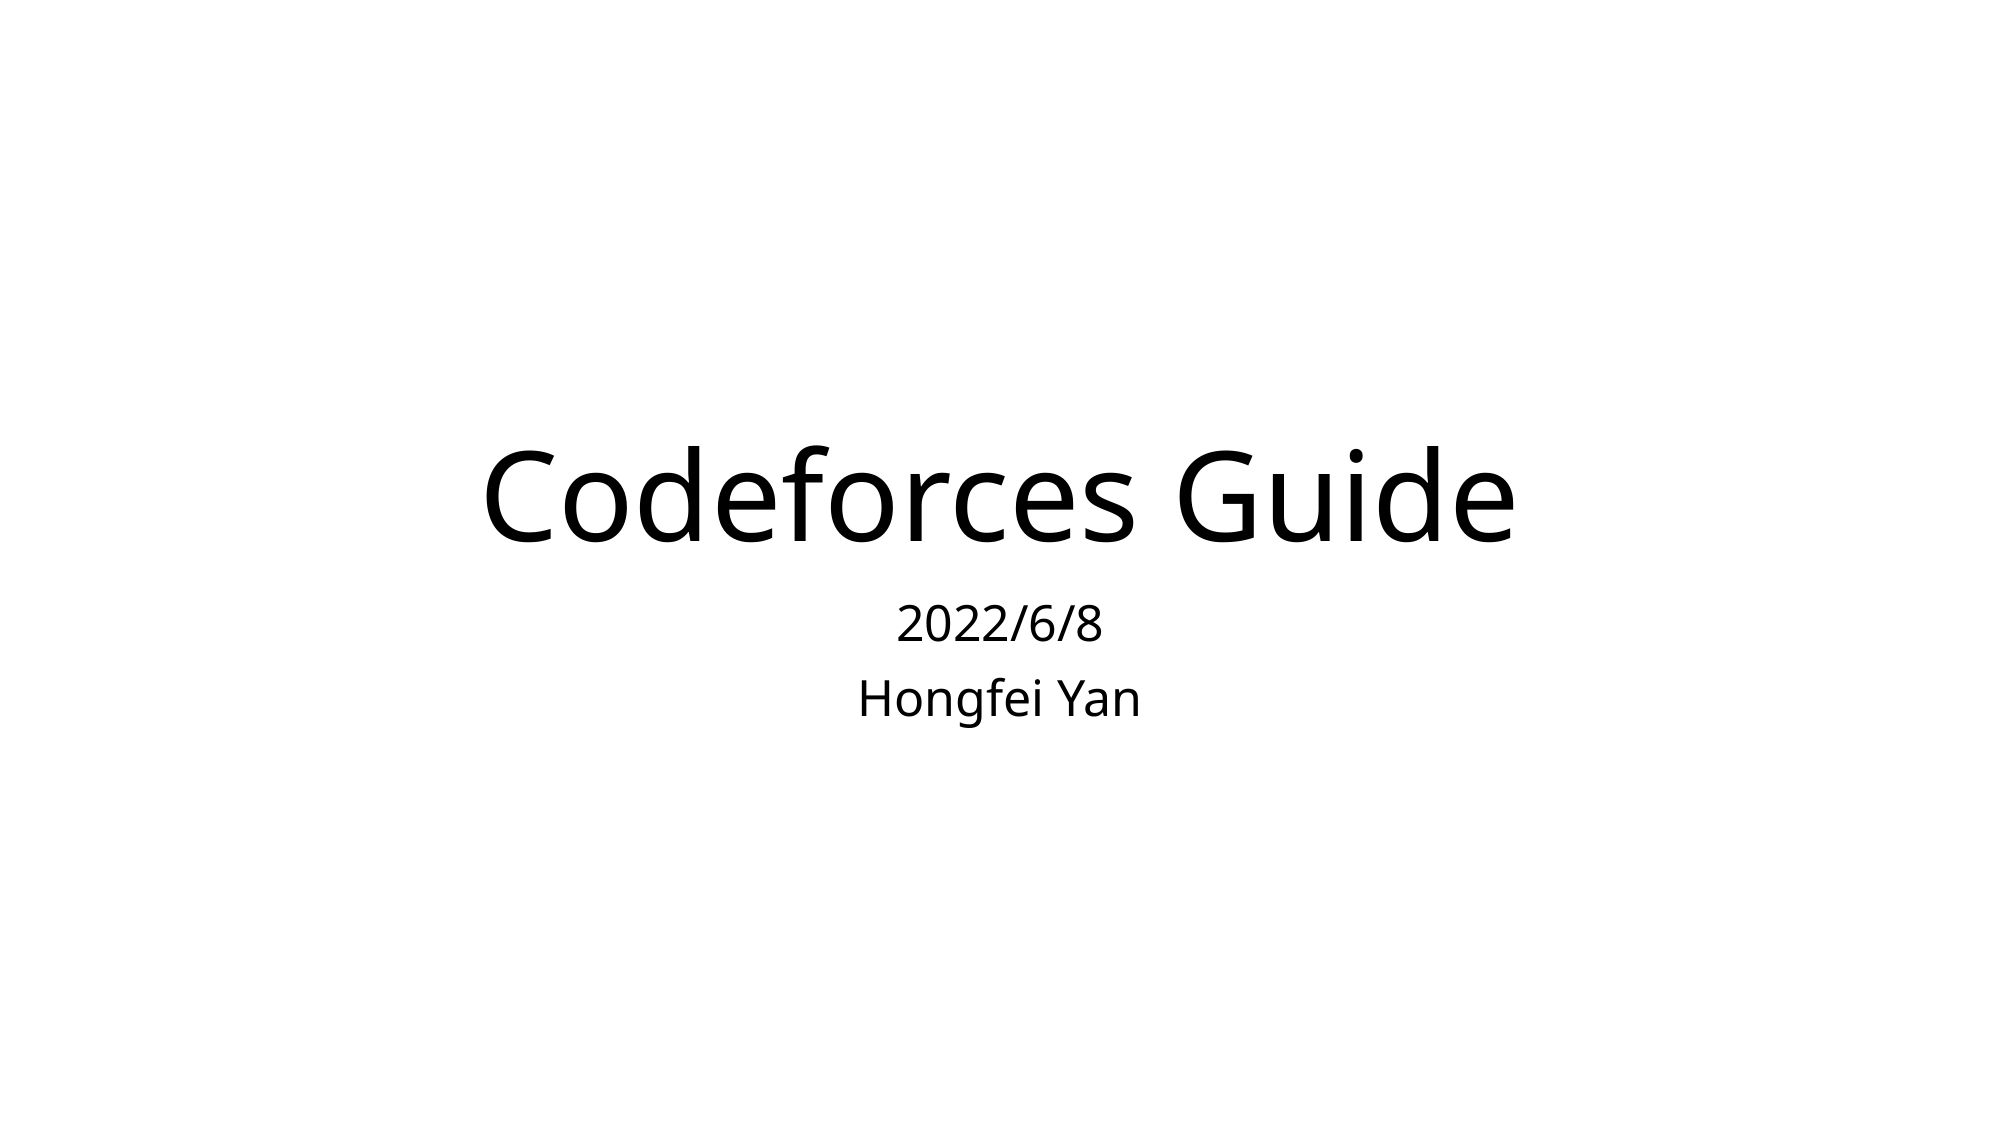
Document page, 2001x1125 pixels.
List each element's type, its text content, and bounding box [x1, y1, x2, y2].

title Codeforces Guide [249, 184, 1750, 576]
subtitle 2022/6/8 Hongfei Yan [249, 590, 1750, 863]
